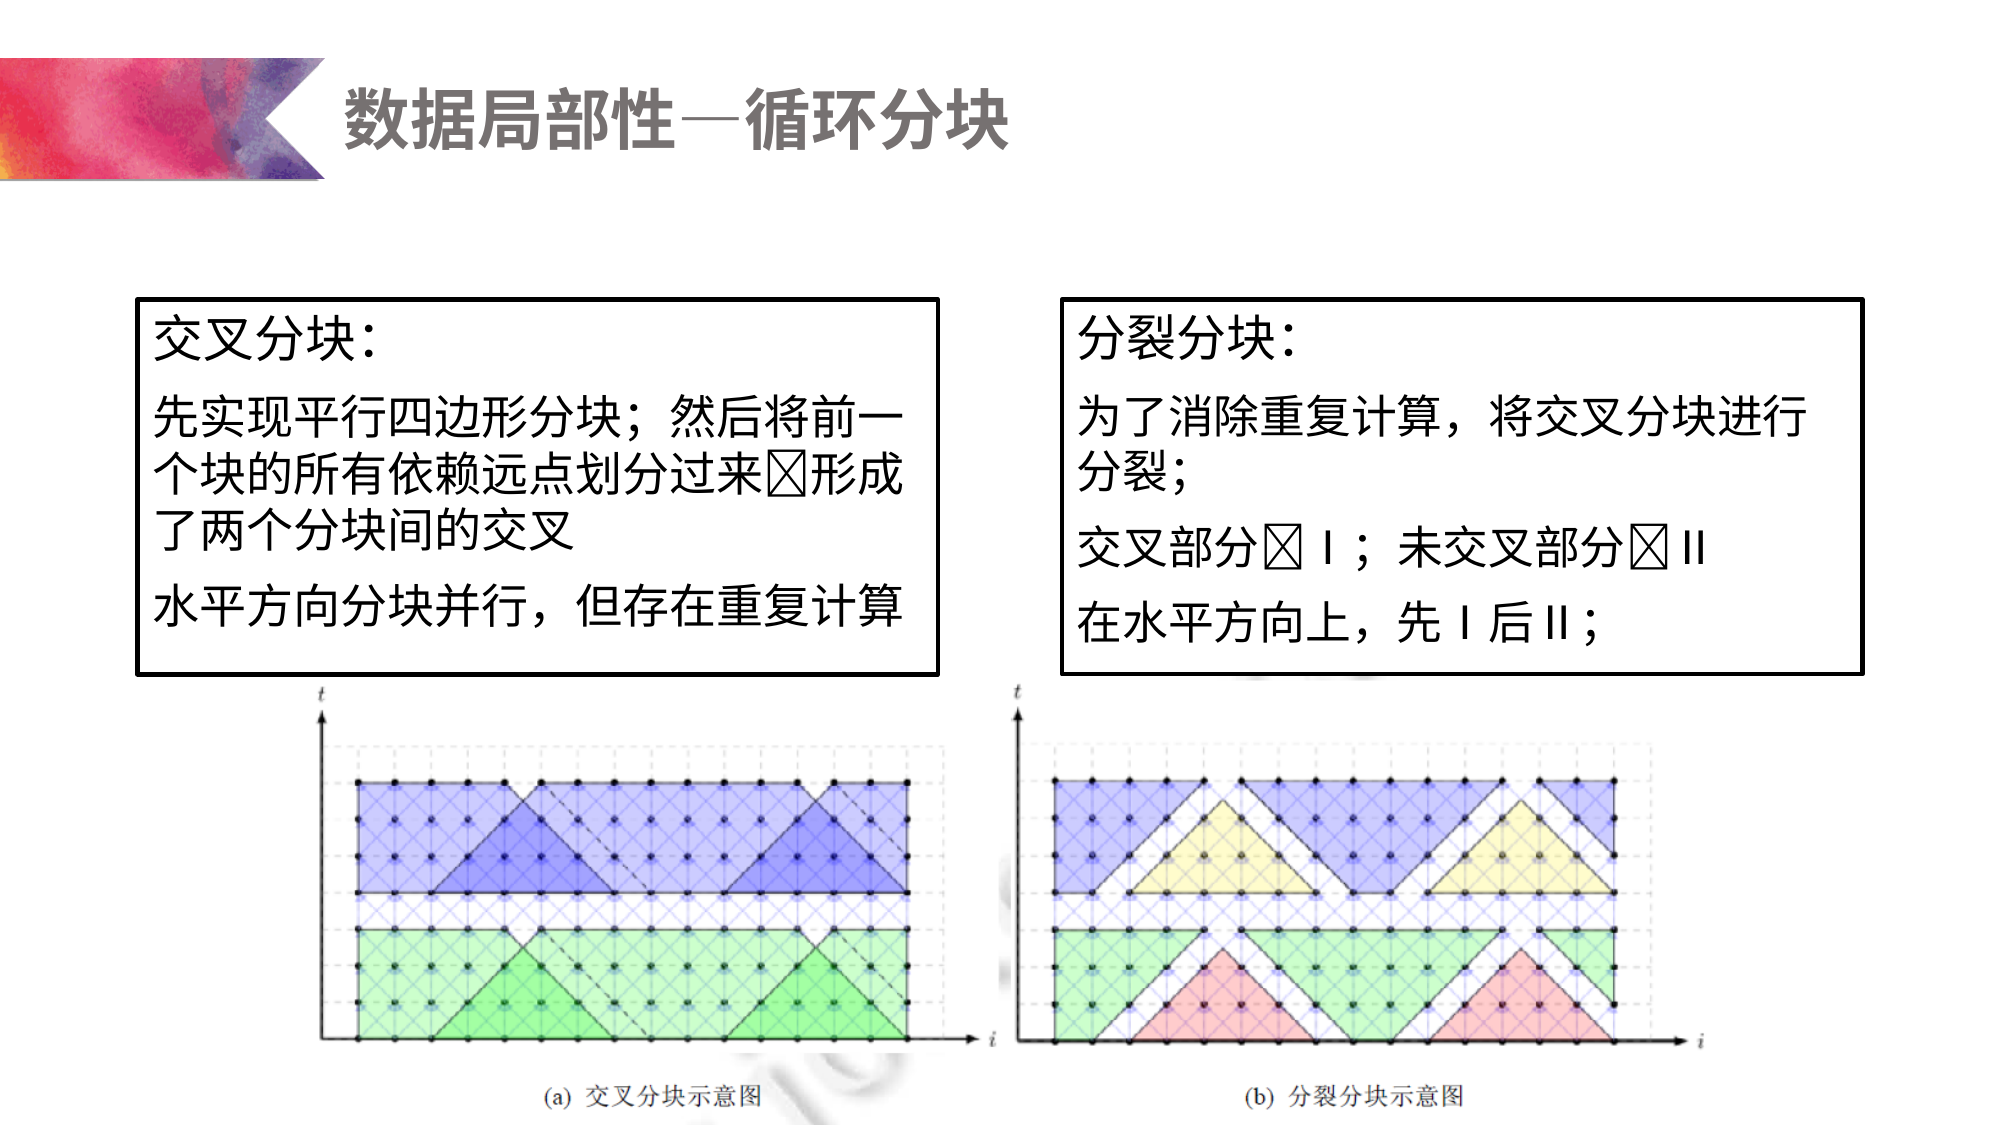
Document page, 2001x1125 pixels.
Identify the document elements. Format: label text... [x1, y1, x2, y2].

text_box 数据局部性—循环分块 [329, 70, 1027, 166]
picture [0, 58, 326, 179]
list 交叉分块： 先实现平行四边形分块；然后将前一个块的所有依赖远点划分过来形成了两个分块间的交叉 水平方向分块并行，但存在重复计算 [135, 297, 940, 677]
text_box 分裂分块： 为了消除重复计算，将交叉分块进行分裂； 交叉部分Ⅰ；未交叉部分Ⅱ 在水平方向上，先Ⅰ后Ⅱ； [1060, 297, 1865, 676]
picture [272, 674, 1728, 1125]
